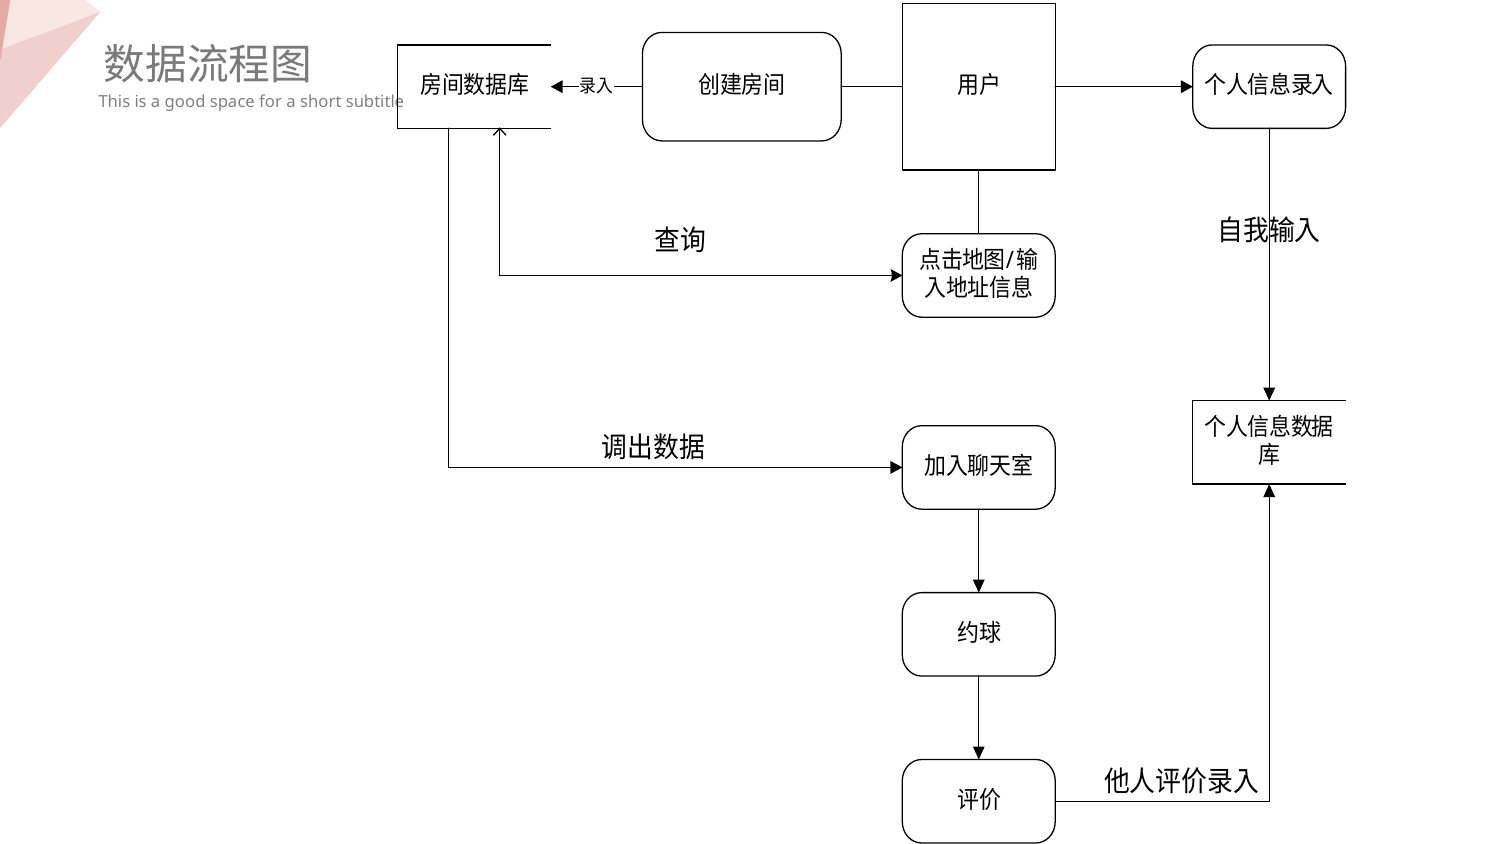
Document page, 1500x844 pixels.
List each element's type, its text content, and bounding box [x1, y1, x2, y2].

text_box This is a good space for a short subtitle [104, 83, 389, 119]
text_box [0, 0, 101, 131]
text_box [394, 0, 1436, 844]
text_box 数据流程图 [104, 30, 328, 83]
